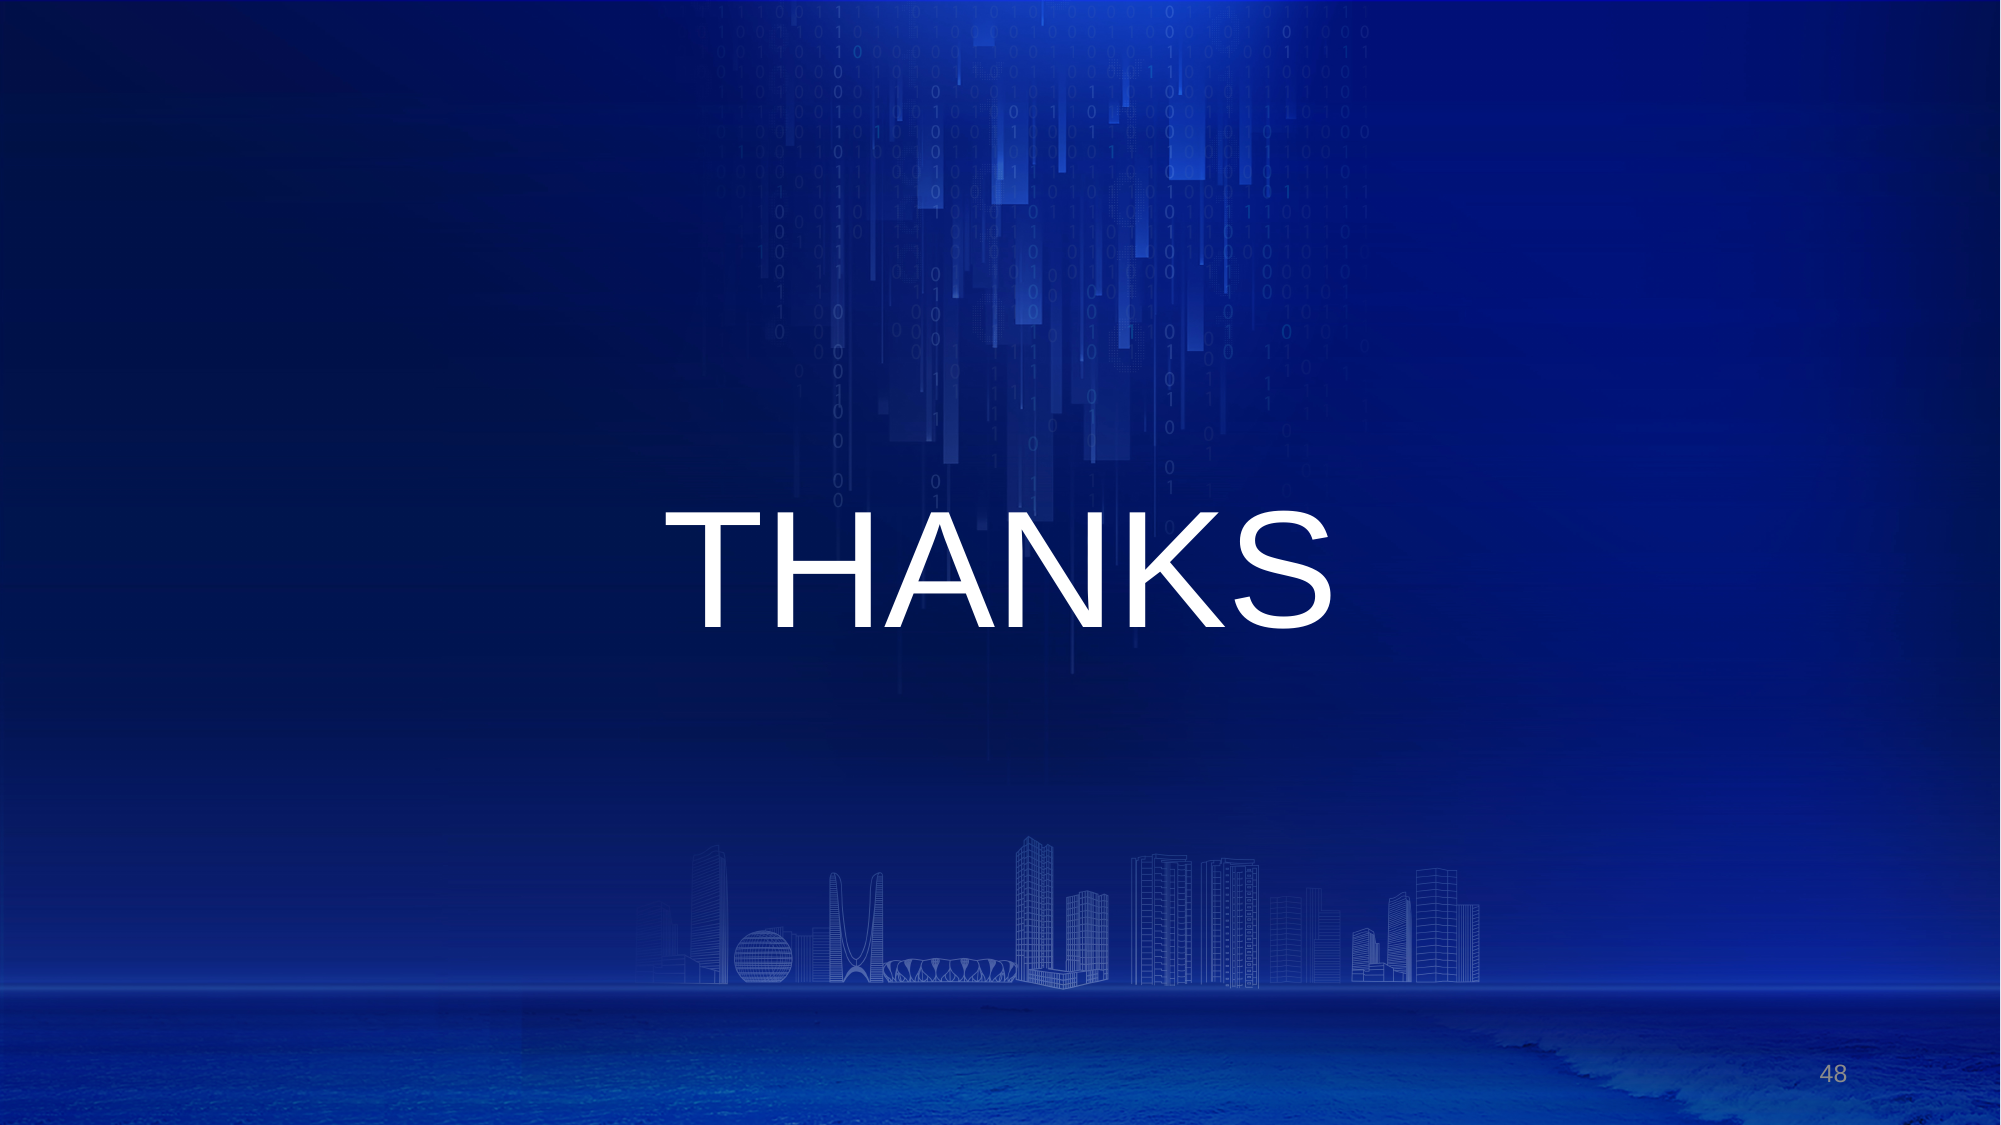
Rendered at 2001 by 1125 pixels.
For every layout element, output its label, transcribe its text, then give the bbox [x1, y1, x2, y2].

title THANKS [251, 506, 1751, 672]
picture [0, 0, 2001, 1125]
slide_number 47 [1412, 1042, 1863, 1103]
